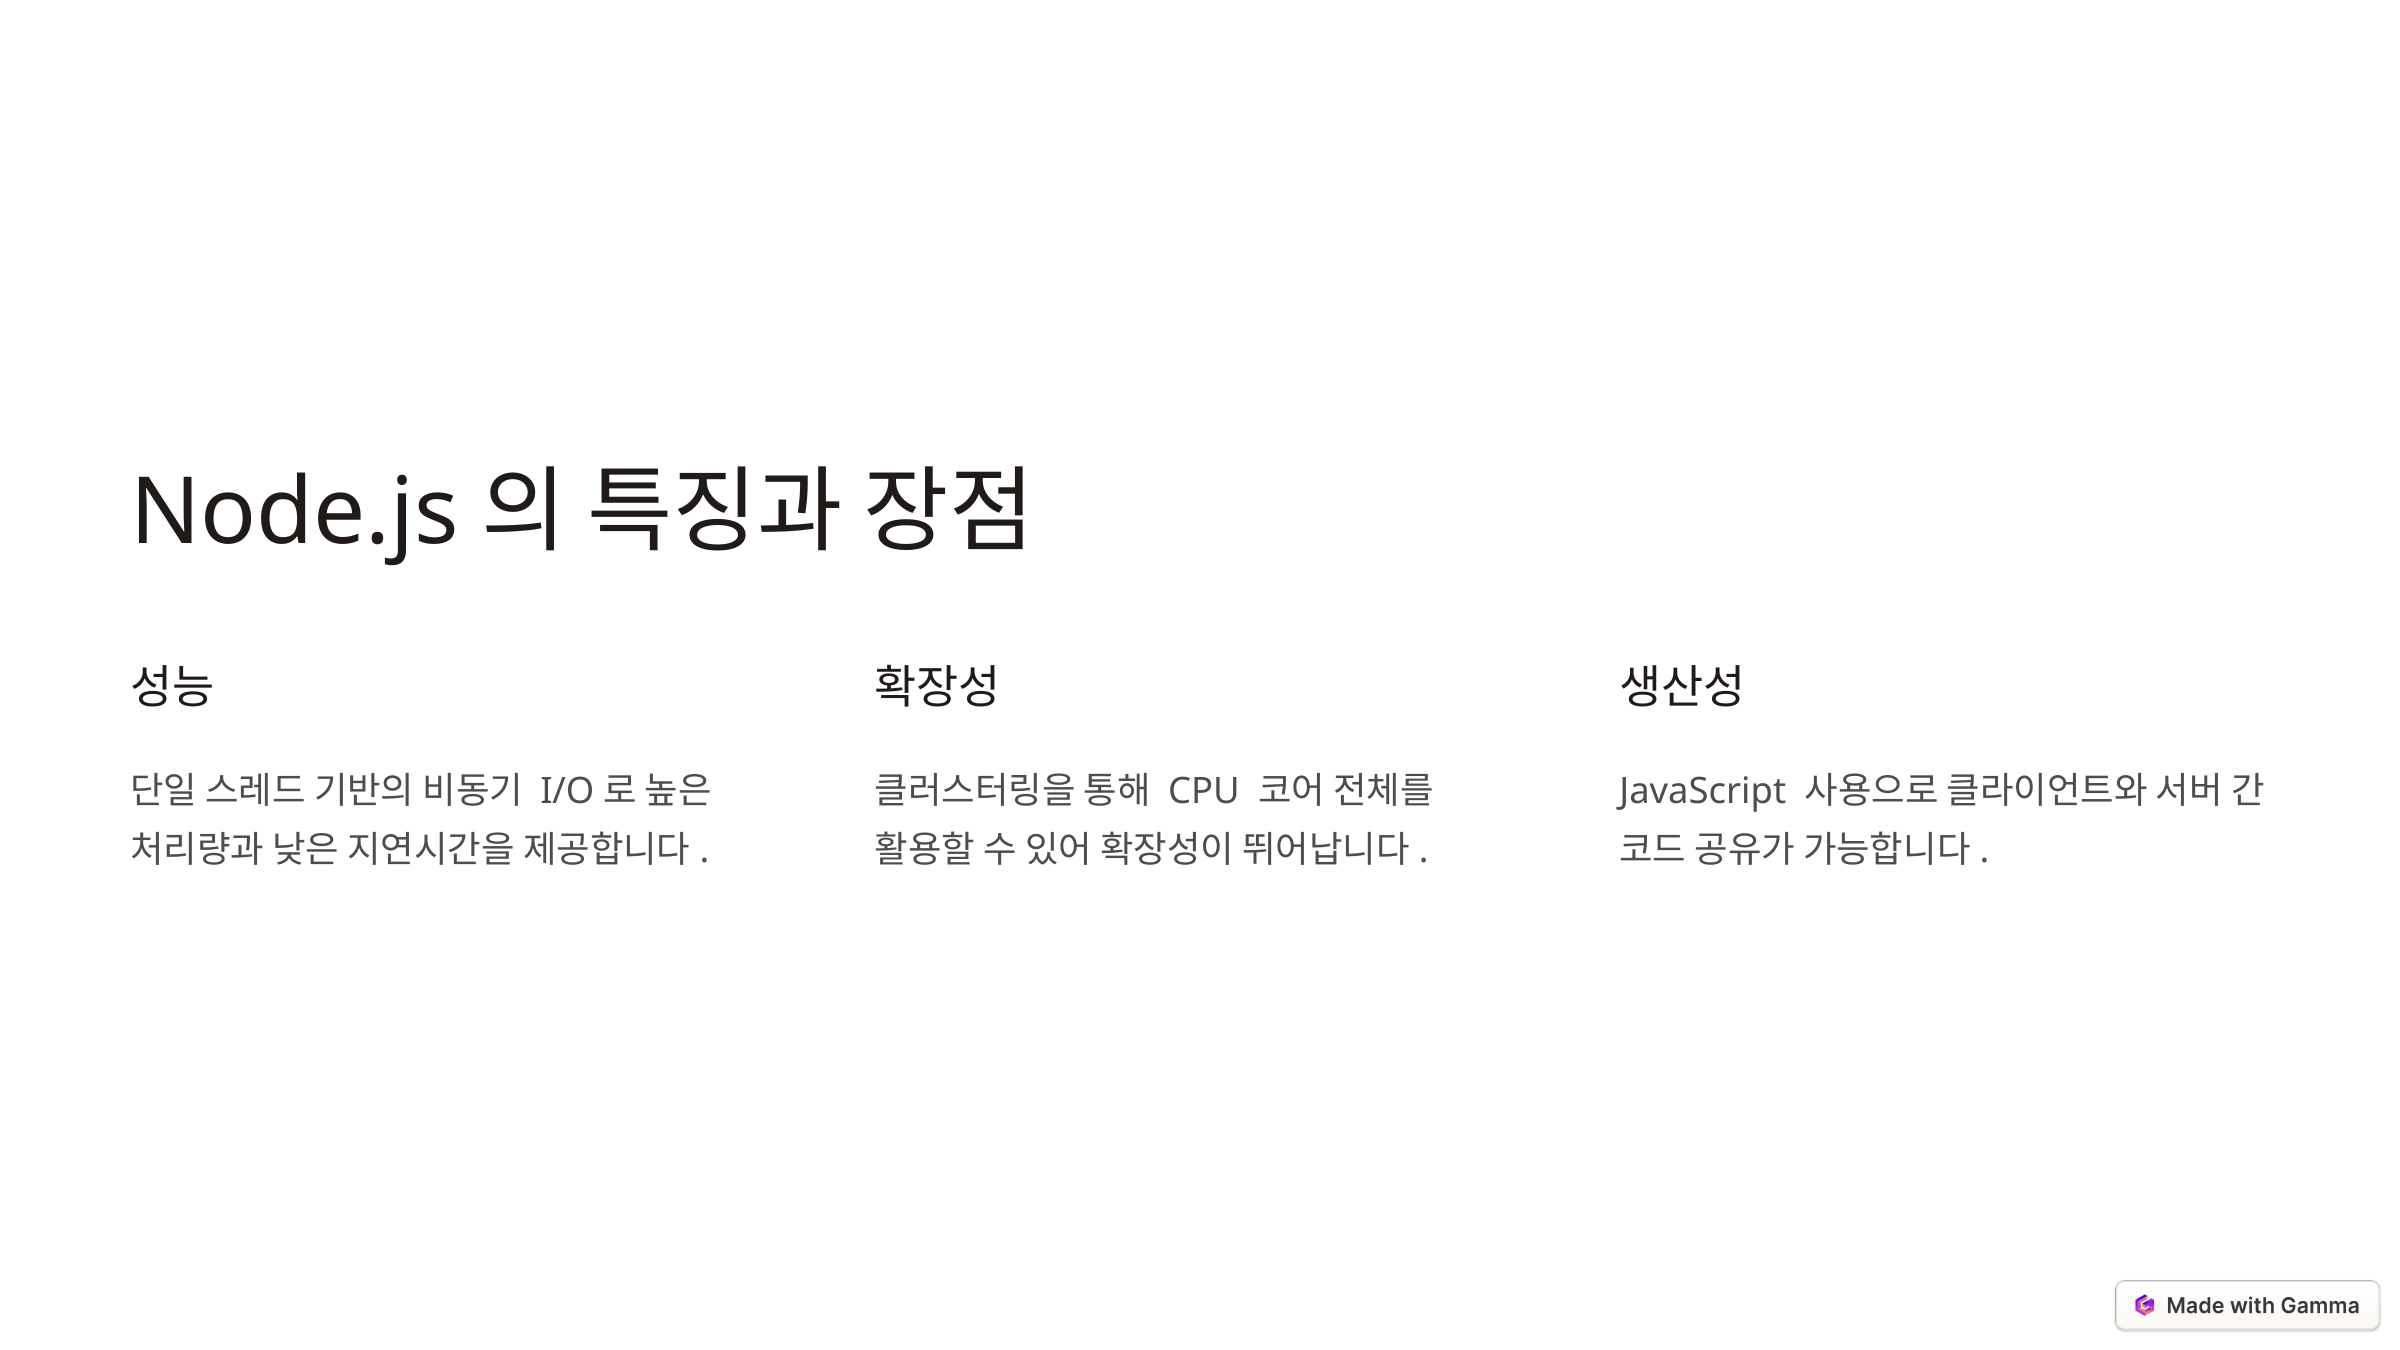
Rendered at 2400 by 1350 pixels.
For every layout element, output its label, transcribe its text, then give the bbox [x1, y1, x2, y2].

picture [2106, 1271, 2389, 1339]
text_box 생산성 [1619, 655, 2085, 714]
text_box 성능 [130, 655, 596, 714]
text_box JavaScript 사용으로 클라이언트와 서버 간 코드 공유가 가능합니다. [1619, 751, 2272, 871]
text_box 클러스터링을 통해 CPU 코어 전체를 활용할 수 있어 확장성이 뛰어납니다. [874, 751, 1528, 871]
text_box Node.js의 특징과 장점 [130, 446, 1061, 563]
text_box 확장성 [874, 655, 1340, 714]
text_box 단일 스레드 기반의 비동기 I/O로 높은 처리량과 낮은 지연시간을 제공합니다. [130, 751, 783, 871]
